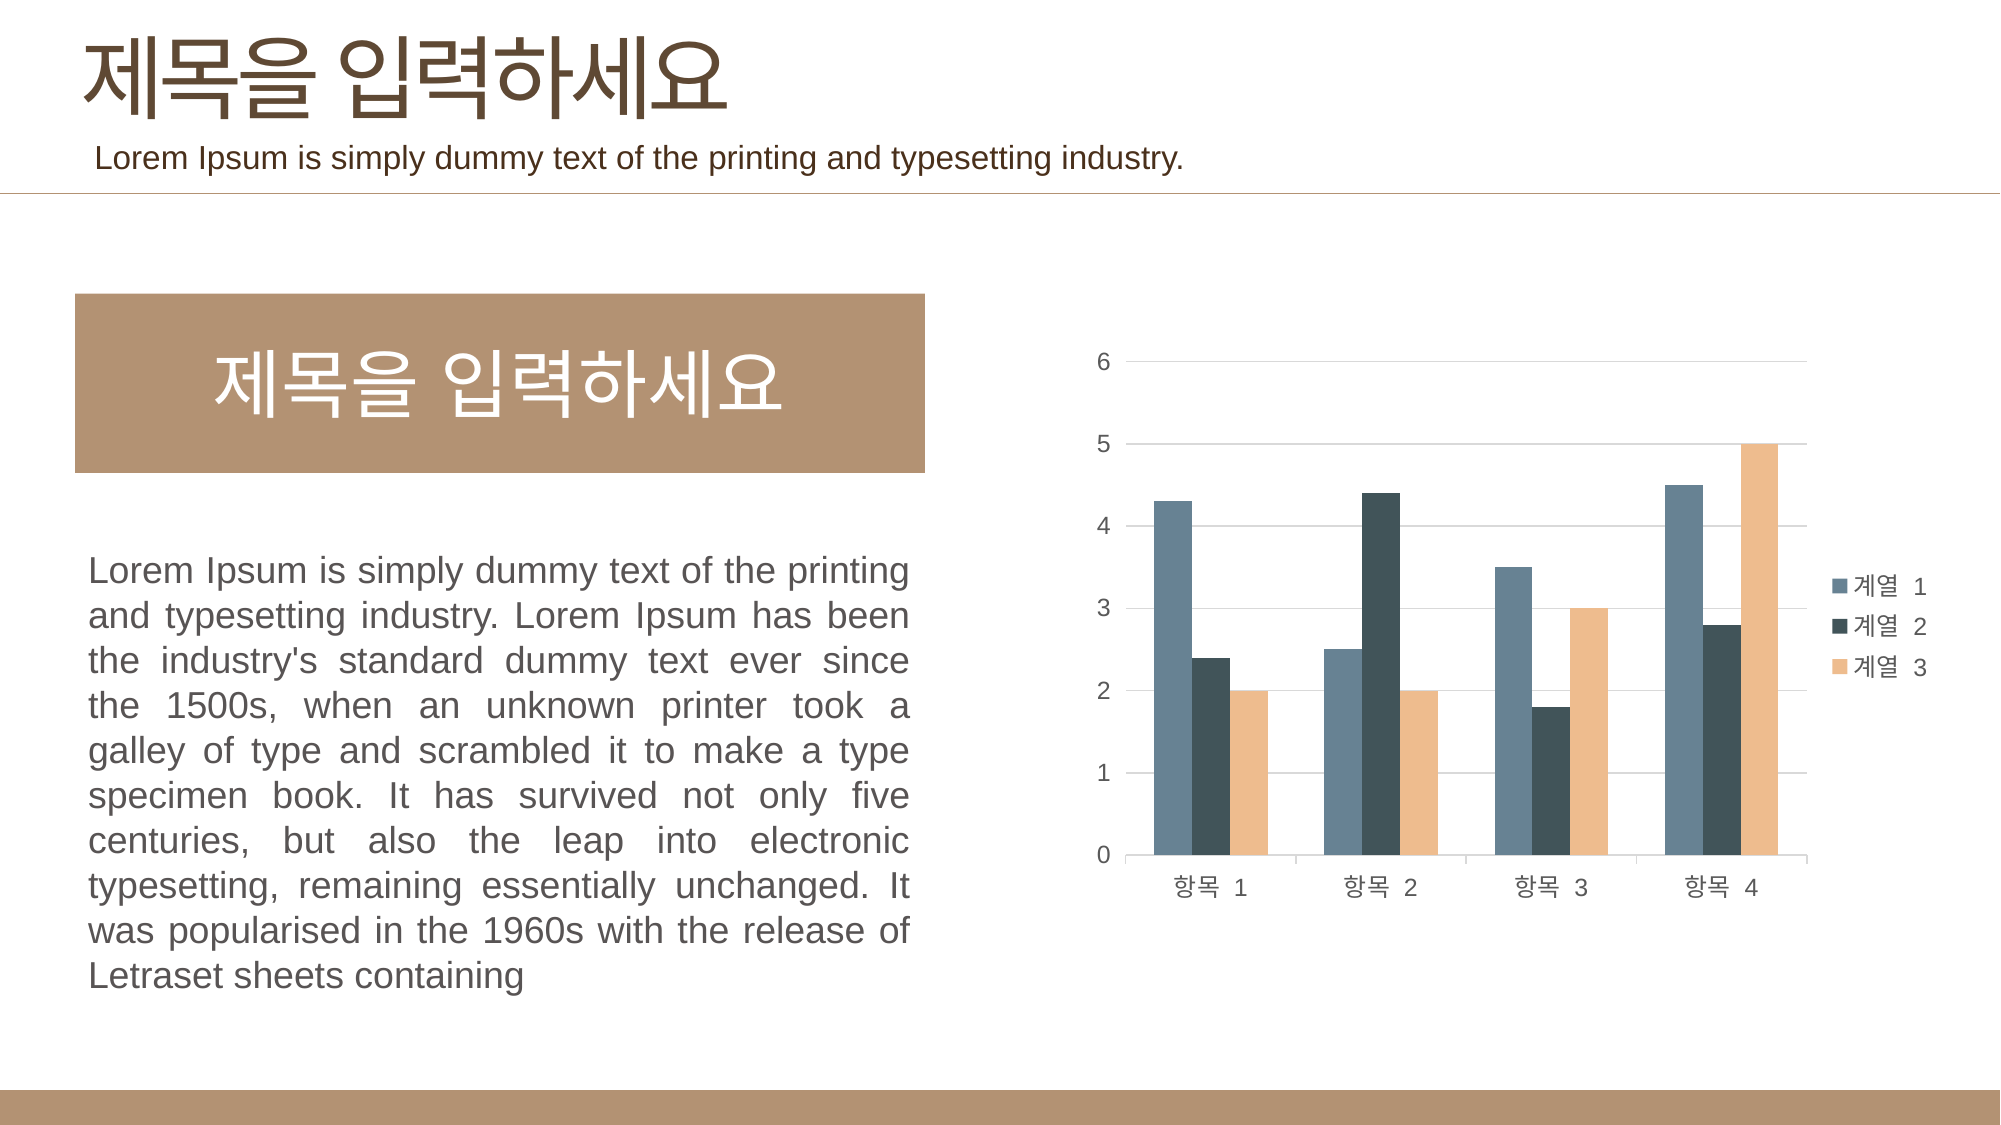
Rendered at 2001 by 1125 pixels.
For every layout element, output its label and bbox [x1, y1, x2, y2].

text_box [69, 13, 1208, 185]
text_box [0, 1089, 2000, 1125]
text_box [73, 293, 925, 1009]
chart [1079, 336, 1949, 916]
